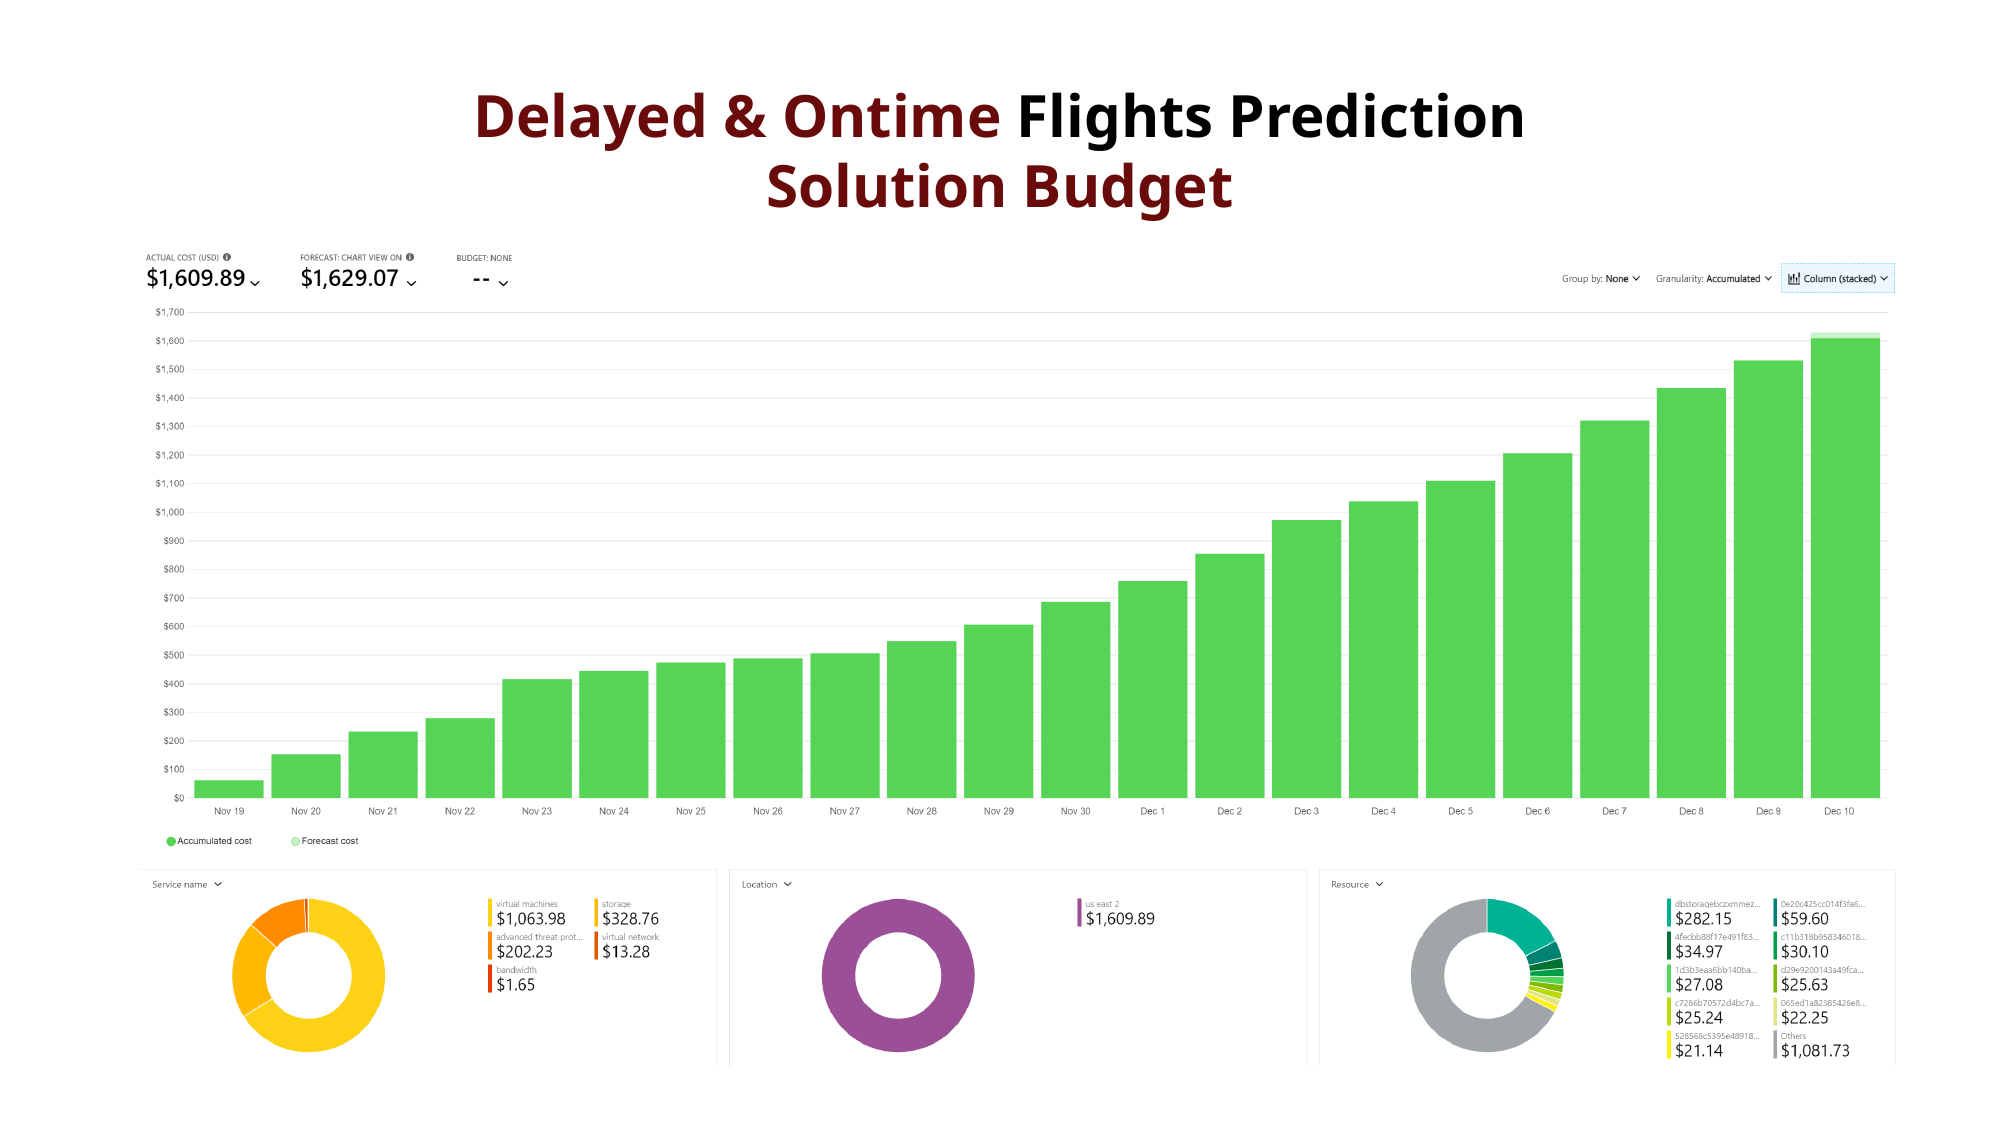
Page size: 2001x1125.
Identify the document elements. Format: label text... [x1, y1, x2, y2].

text_box Delayed & Ontime Flights Prediction Solution Budget [0, 72, 2000, 227]
picture [139, 246, 1897, 1066]
